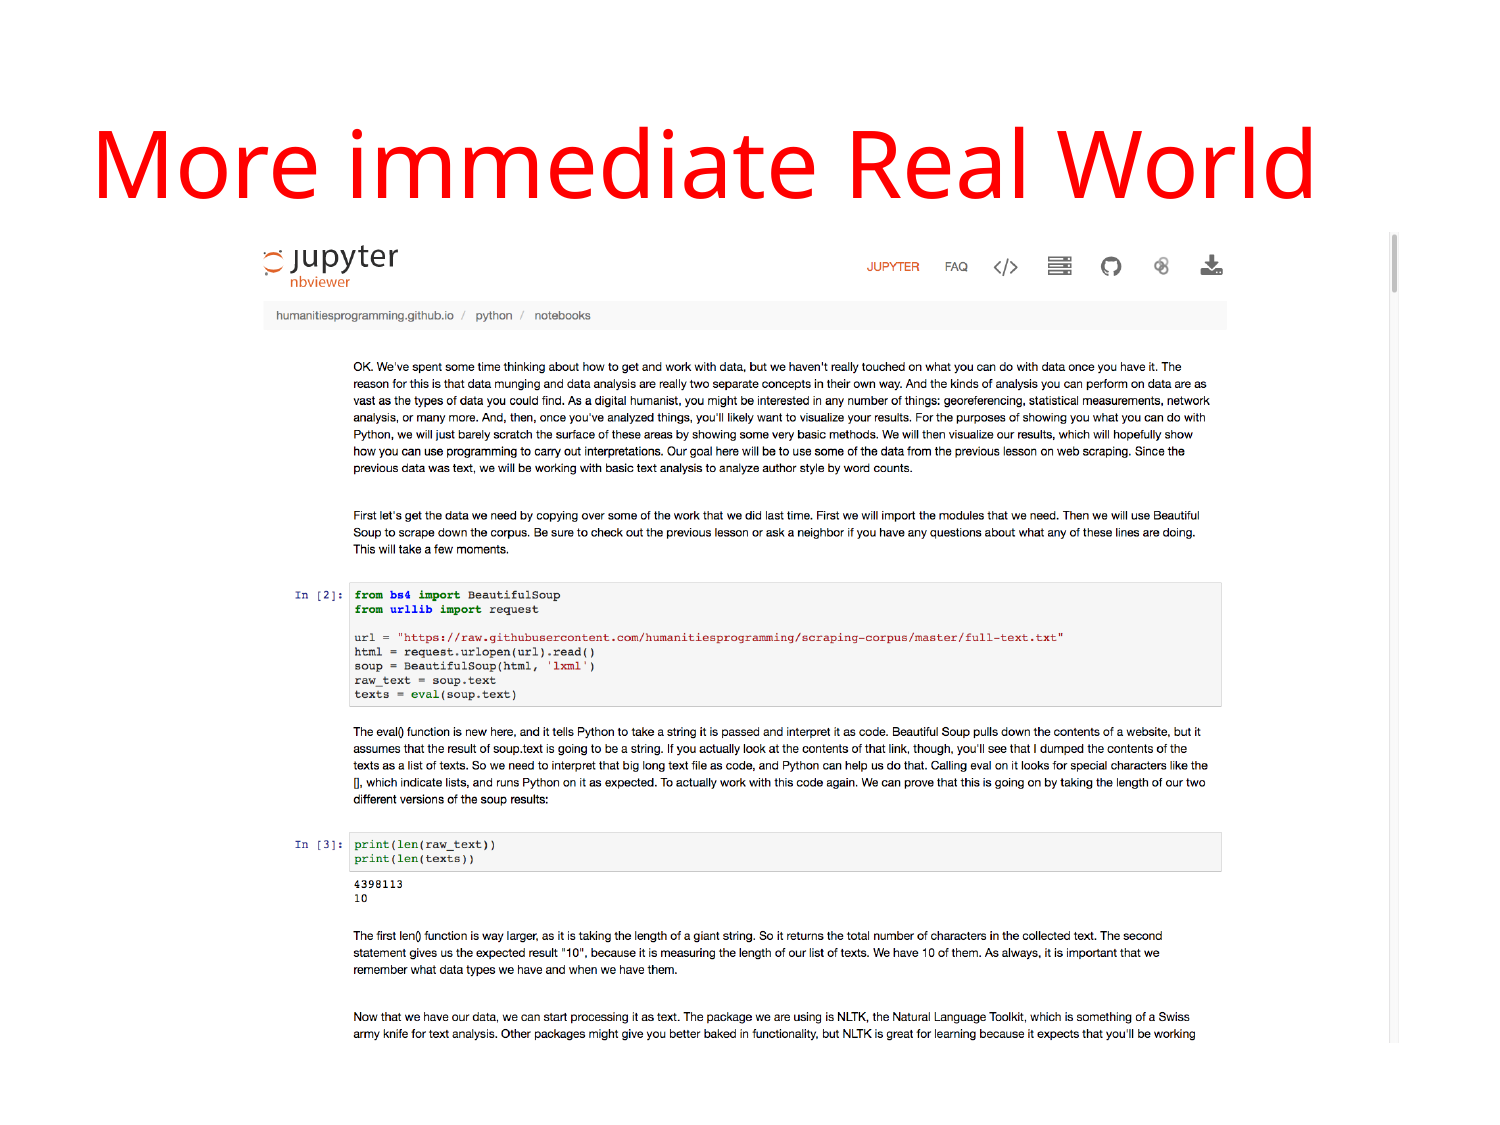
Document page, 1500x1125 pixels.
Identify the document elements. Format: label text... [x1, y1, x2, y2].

title More immediate Real World [75, 45, 1425, 233]
picture [101, 232, 1399, 1043]
